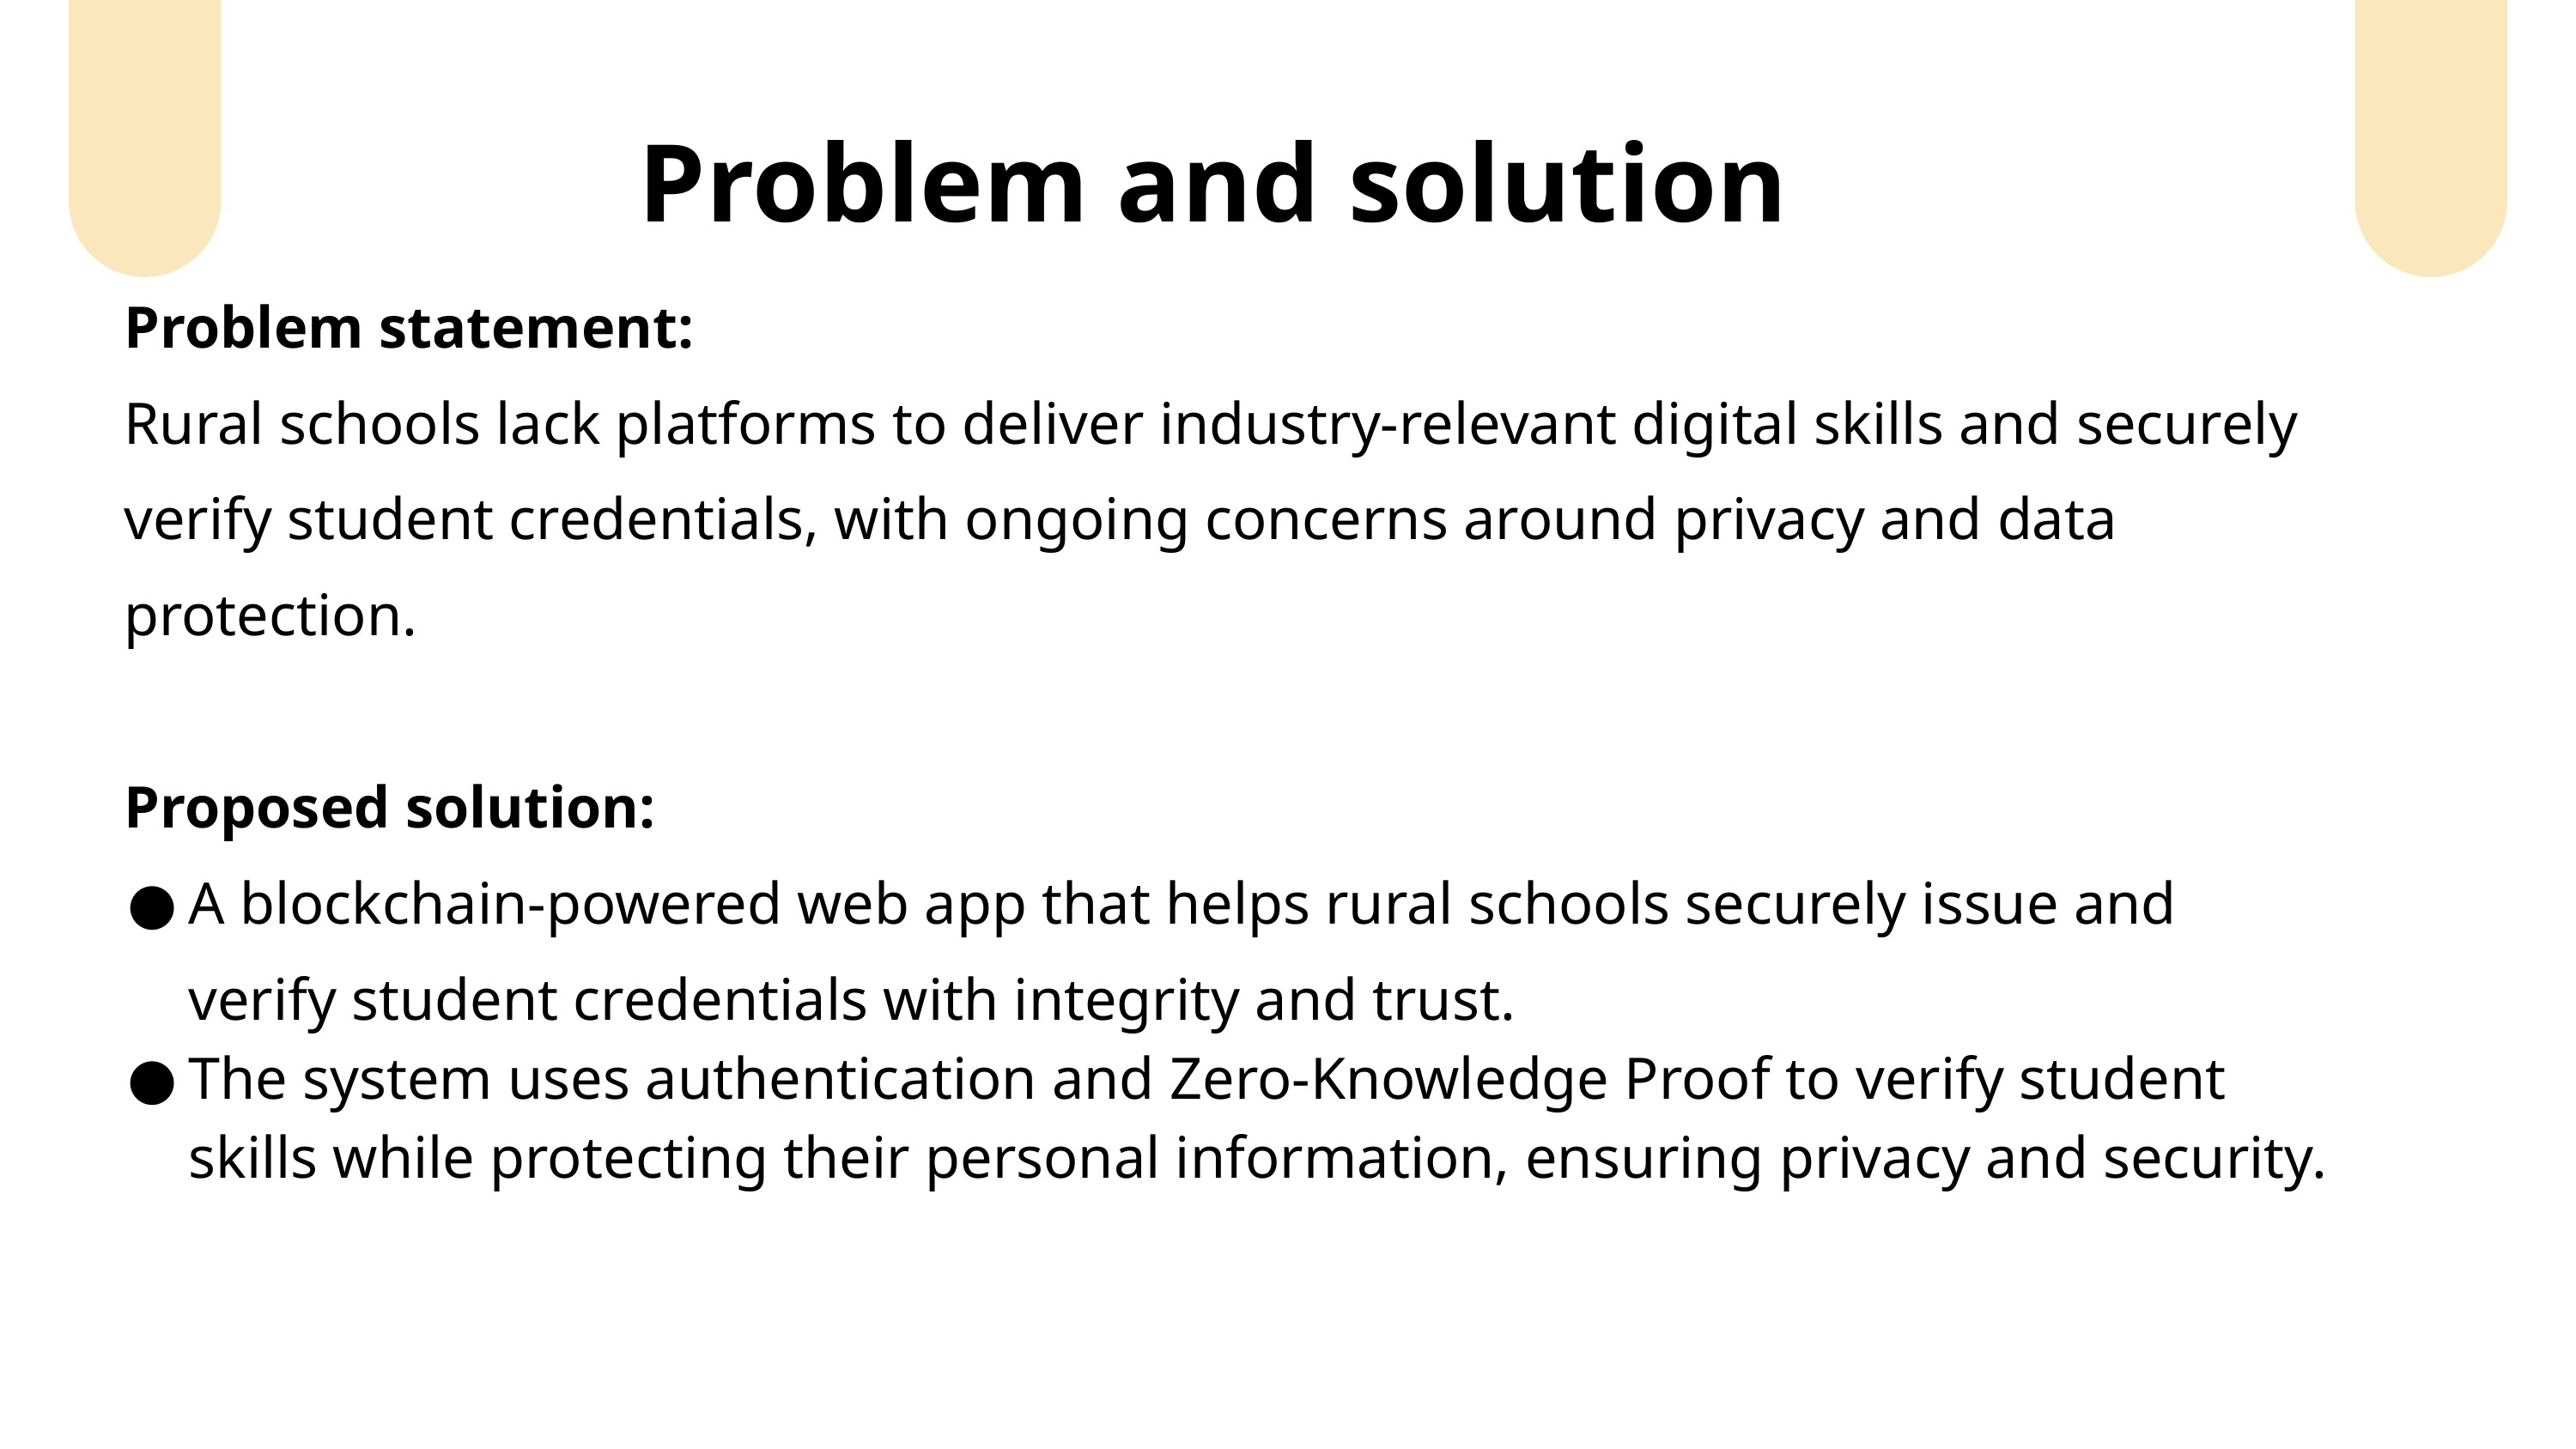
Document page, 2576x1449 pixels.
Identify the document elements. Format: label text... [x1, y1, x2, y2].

text_box Problem and solution [612, 63, 1815, 244]
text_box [2354, 0, 2508, 277]
text_box Problem statement: Rural schools lack platforms to deliver industry-relevant digital skills and securely verify student credentials, with ongoing concerns around privacy and data protection. Proposed solution: A blockchain-powered web app that helps rural schools securely issue and verify student credentials with integrity and trust. The system uses authentication and Zero-Knowledge Proof to verify student skills while protecting their personal information, ensuring privacy and security. [111, 250, 2355, 1391]
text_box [68, 0, 222, 277]
